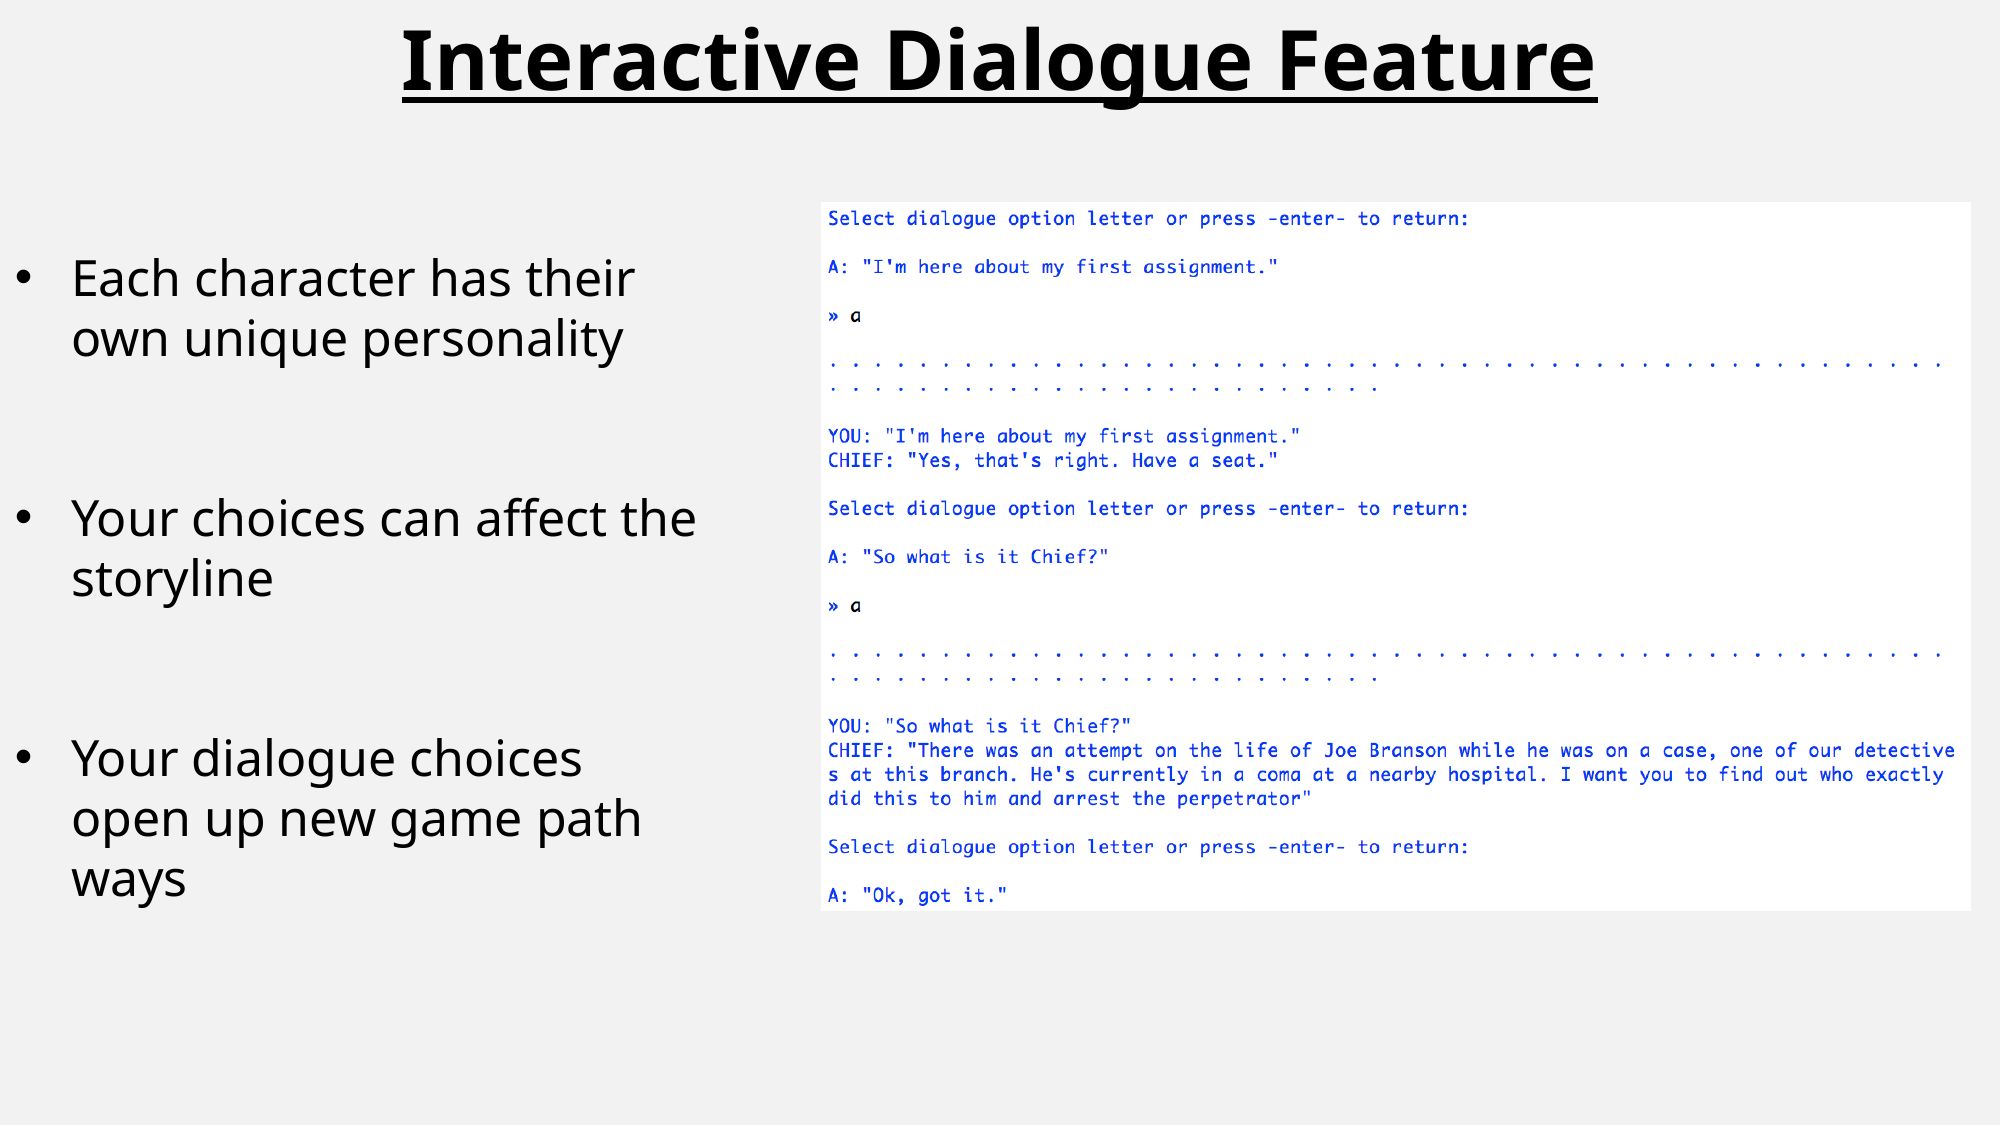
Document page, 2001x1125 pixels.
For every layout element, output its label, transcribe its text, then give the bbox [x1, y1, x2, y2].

text_box Interactive Dialogue Feature [0, 0, 2000, 115]
text_box Each character has their own unique personality Your choices can affect the storyline Your dialogue choices open up new game path ways [0, 178, 717, 914]
picture [821, 201, 1971, 911]
